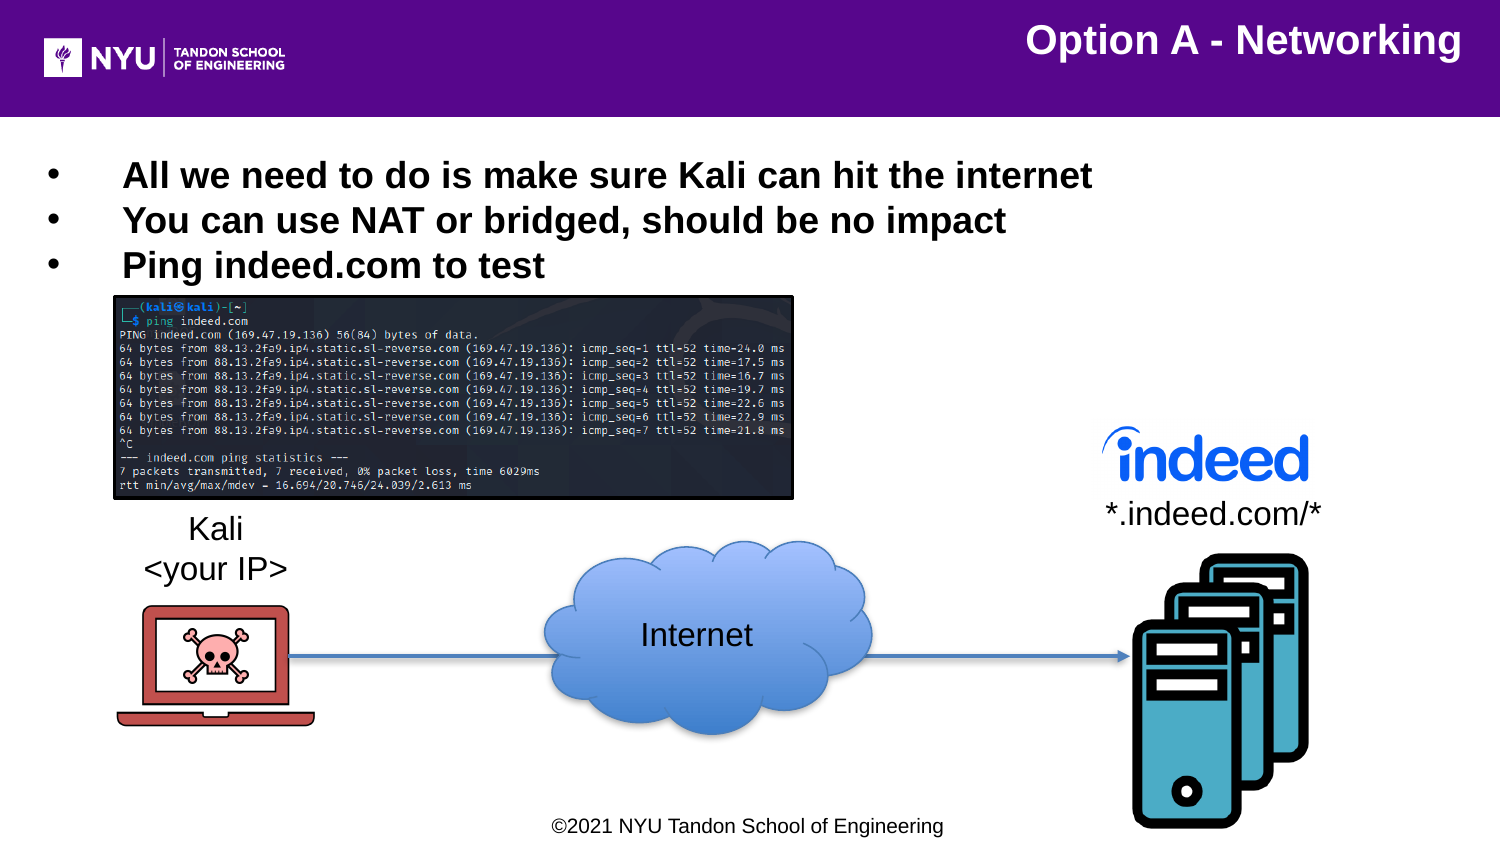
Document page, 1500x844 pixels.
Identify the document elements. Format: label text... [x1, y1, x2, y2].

list Option A - Networking [392, 12, 1463, 109]
picture [116, 297, 792, 497]
list All we need to do is make sure Kali can hit the internet You can use NAT or bridged, should be no impact Ping indeed.com to test [47, 151, 1454, 800]
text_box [113, 484, 1339, 832]
picture [1091, 418, 1315, 484]
picture [44, 38, 285, 77]
